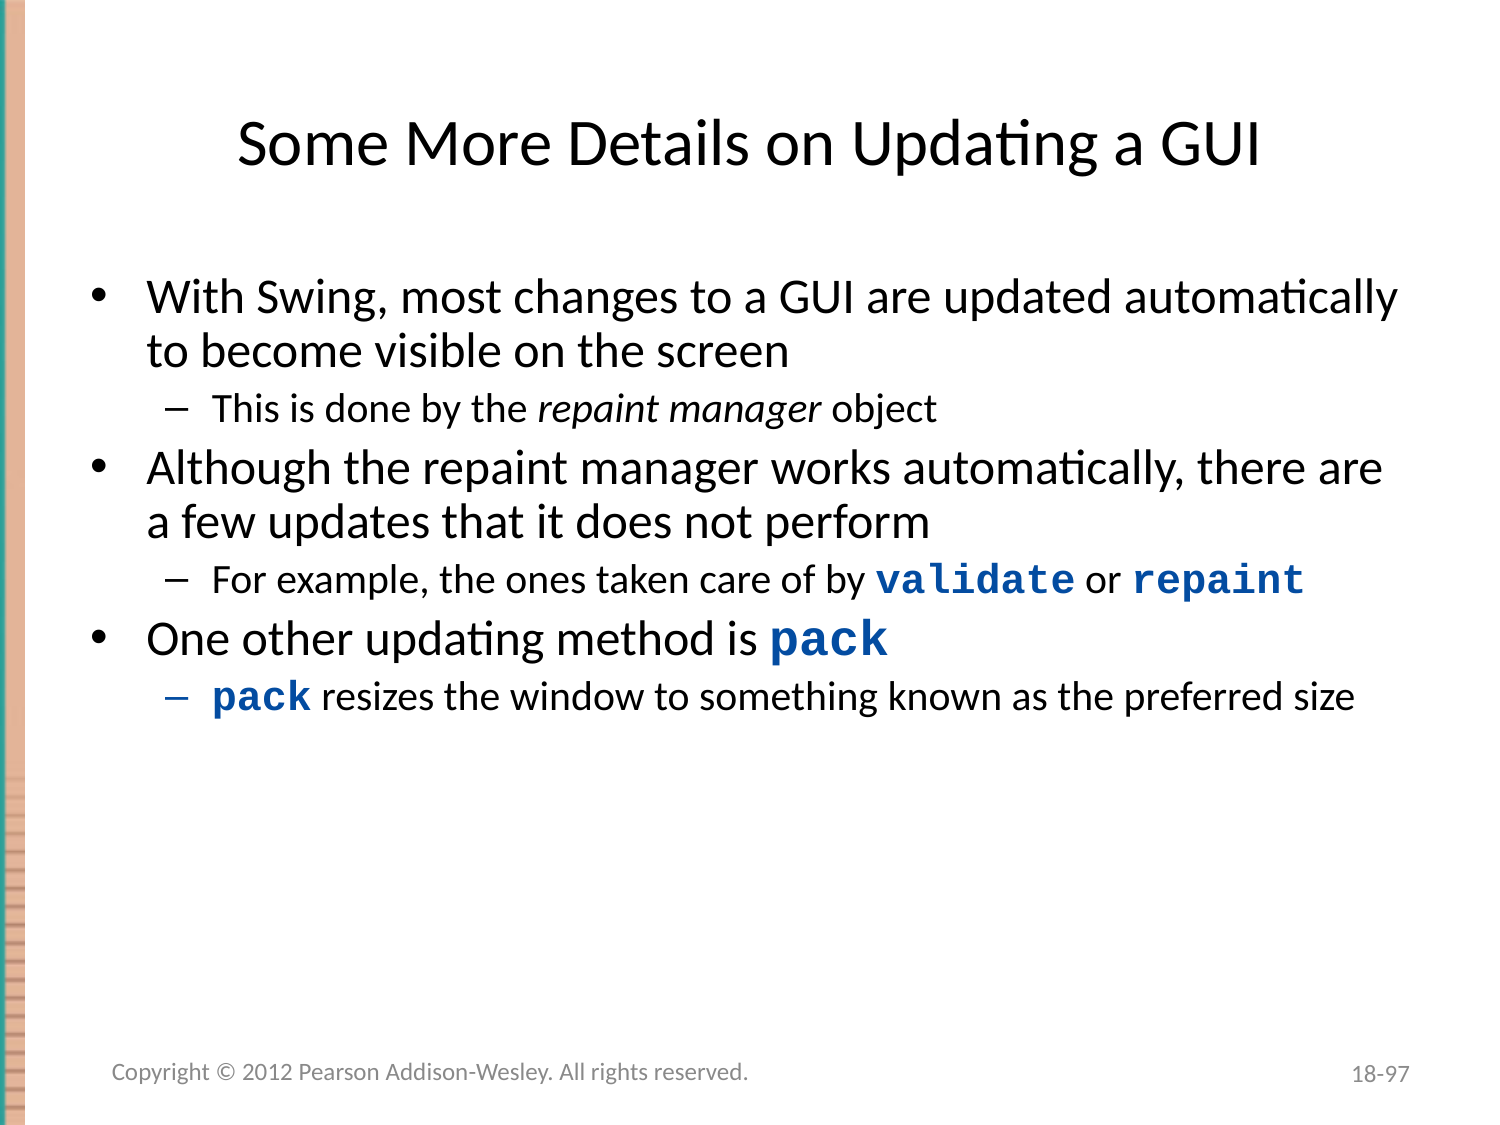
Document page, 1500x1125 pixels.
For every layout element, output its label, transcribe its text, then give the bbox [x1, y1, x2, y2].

title Some More Details on Updating a GUI [74, 44, 1426, 233]
footer Copyright © 2012 Pearson Addison-Wesley. All rights reserved. [75, 1040, 788, 1100]
list With Swing, most changes to a GUI are updated automatically to become visible on the screen This is done by the repaint manager object Although the repaint manager works automatically, there are a few updates that it does not perform For example, the ones taken care of by validate or repaint One other updating method is pack pack resizes the window to something known as the preferred size [74, 262, 1426, 1006]
slide_number 18-97 [1074, 1042, 1425, 1103]
picture [0, 0, 25, 1125]
